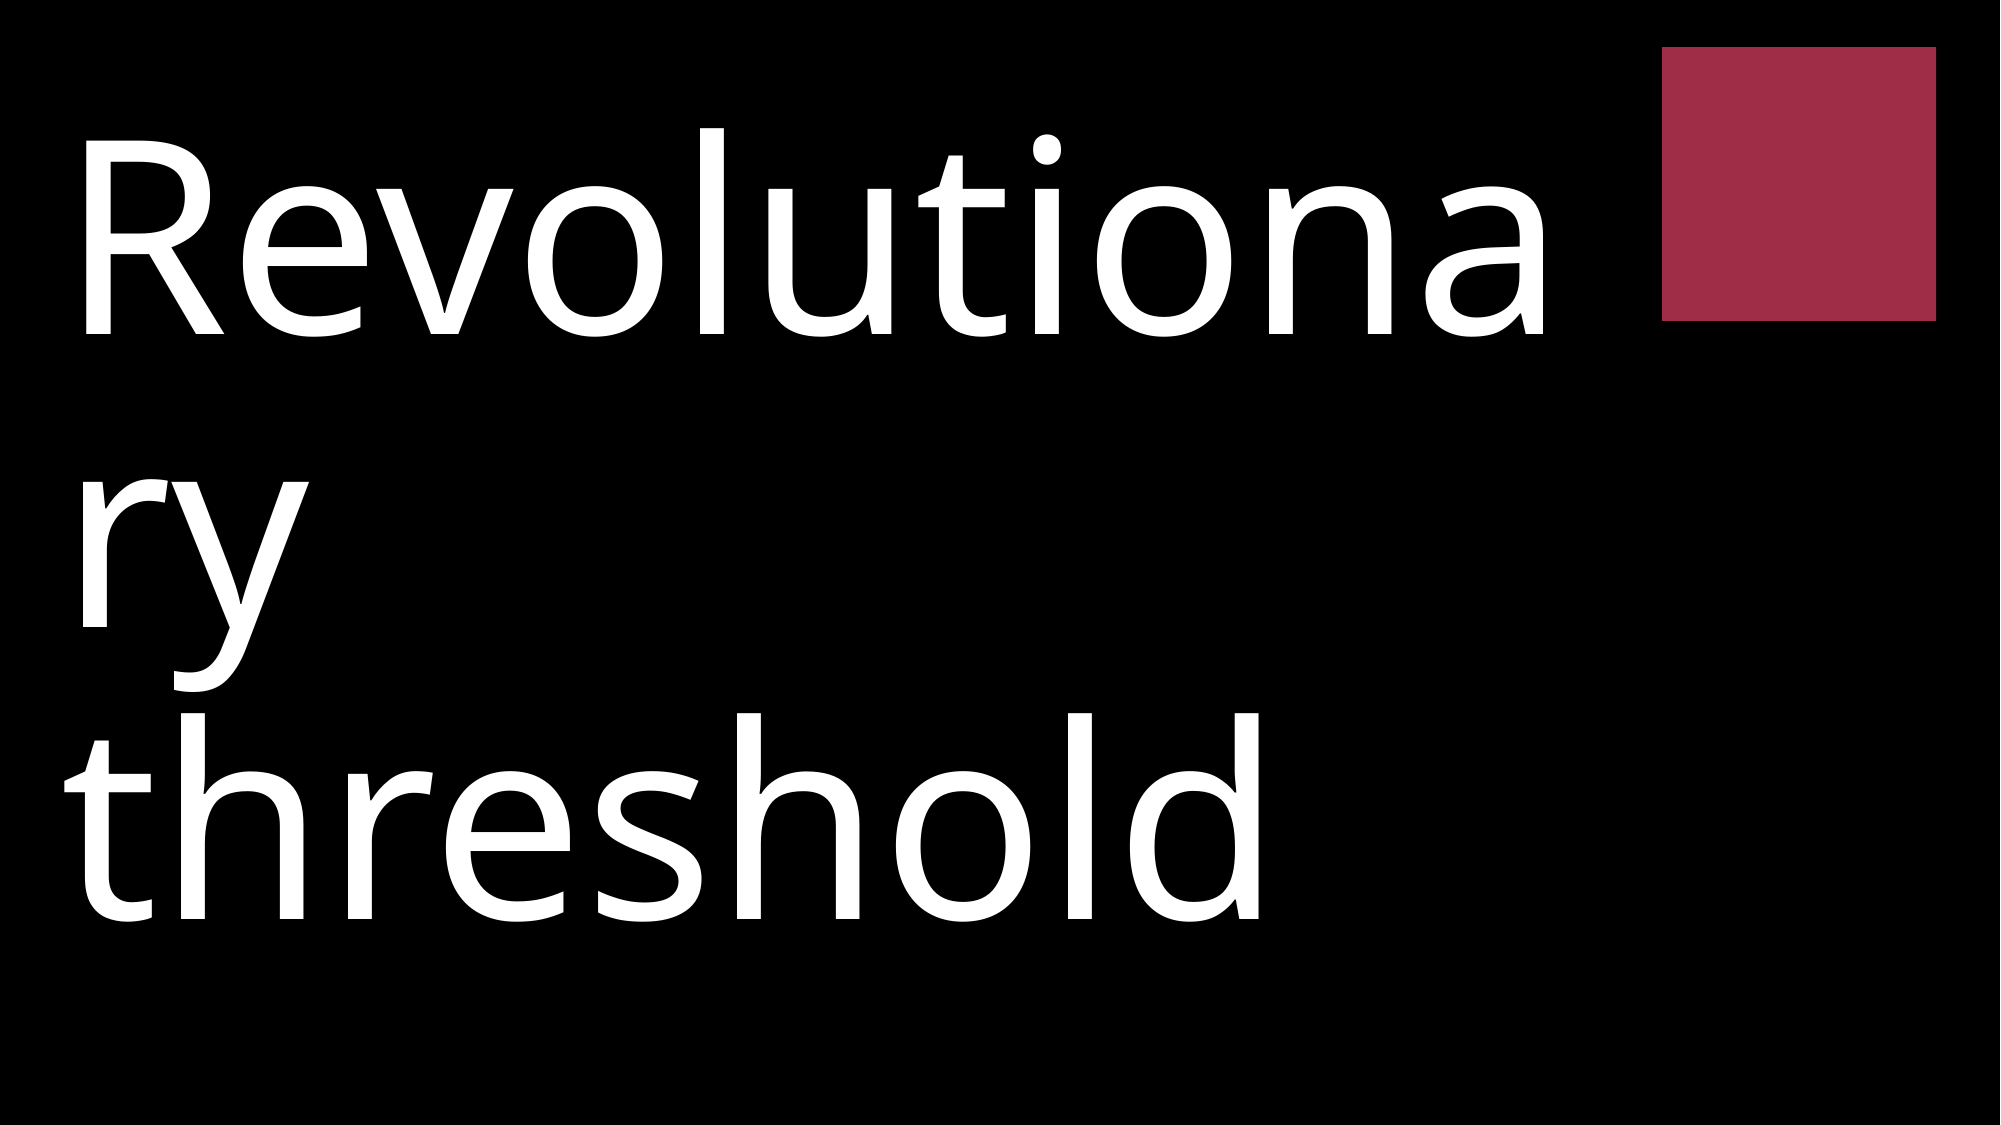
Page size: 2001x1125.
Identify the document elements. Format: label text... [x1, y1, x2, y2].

title Revolutionary threshold [45, 593, 1617, 986]
text_box [1661, 46, 1937, 322]
